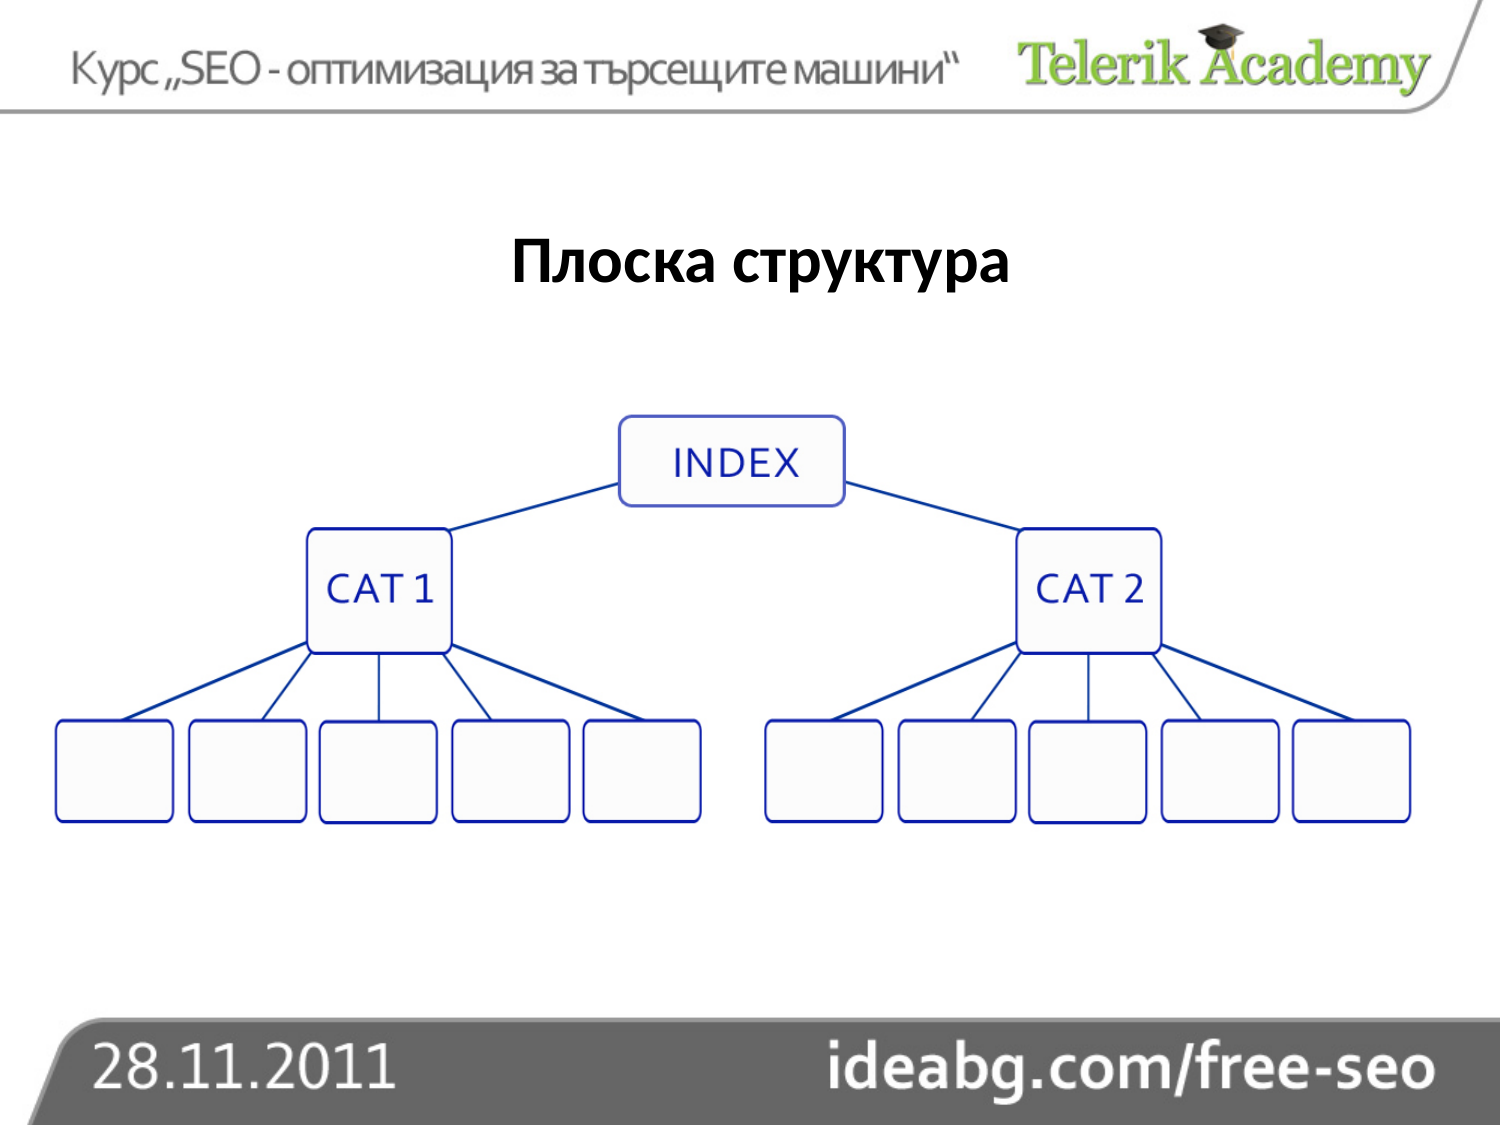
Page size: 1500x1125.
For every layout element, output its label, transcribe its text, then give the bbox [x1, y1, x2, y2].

title [112, 133, 1388, 375]
picture [0, 0, 1500, 1125]
text_box Плоска структура [210, 208, 1313, 304]
